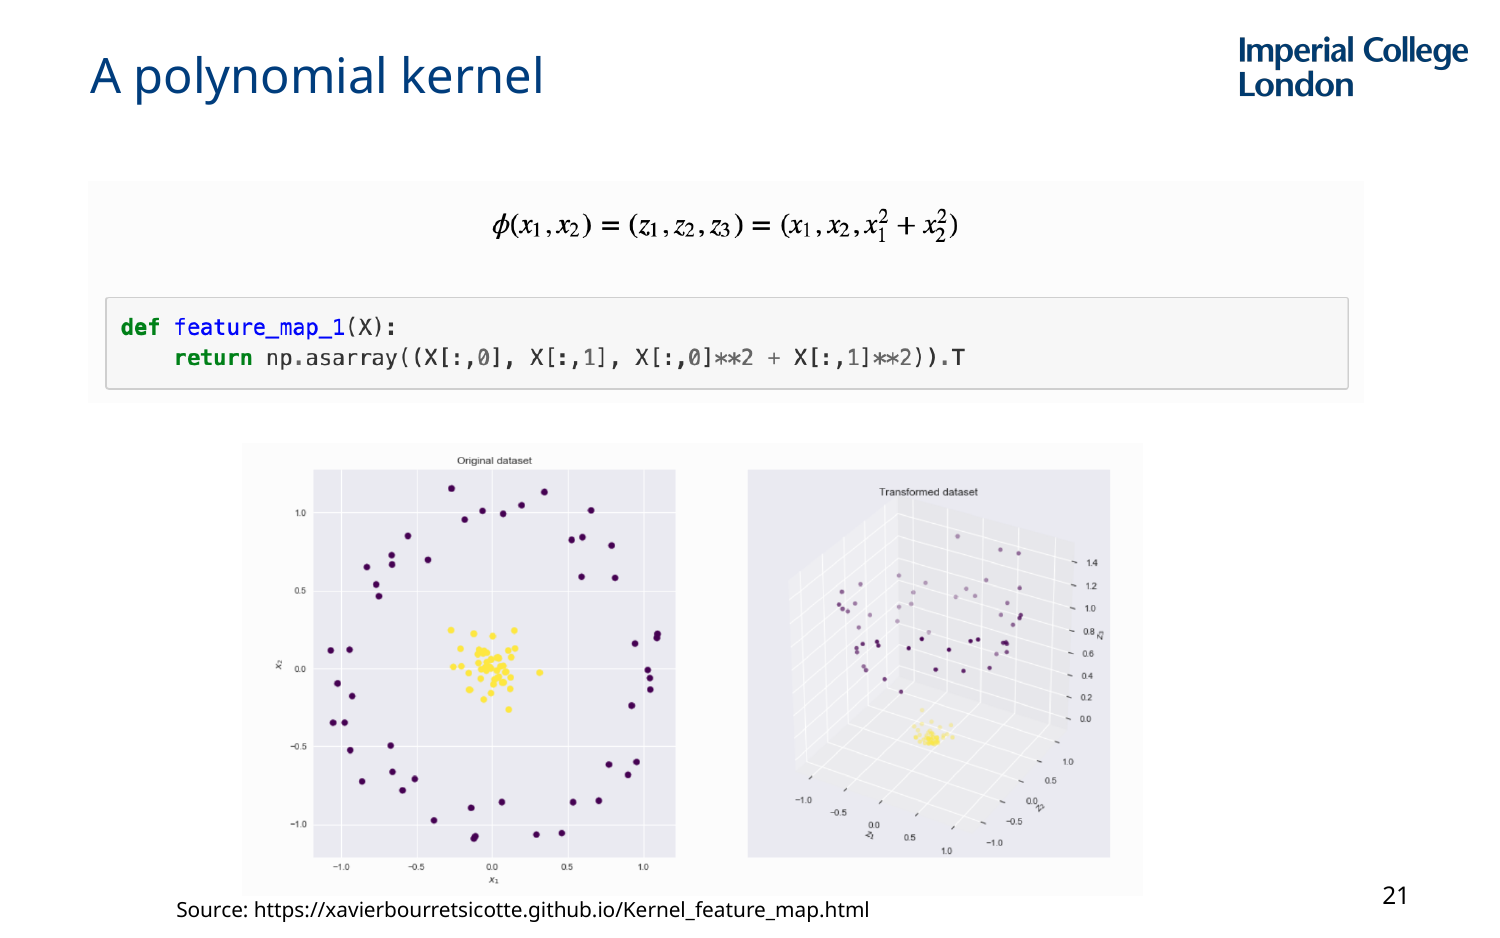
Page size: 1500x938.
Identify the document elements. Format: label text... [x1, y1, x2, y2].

title A polynomial kernel [75, 0, 1425, 153]
picture [88, 181, 1364, 403]
slide_number 21 [1080, 872, 1426, 920]
picture [241, 442, 1143, 897]
text_box Source: https://xavierbourretsicotte.github.io/Kernel_feature_map.html [161, 889, 1080, 929]
picture [1425, 18, 1486, 114]
